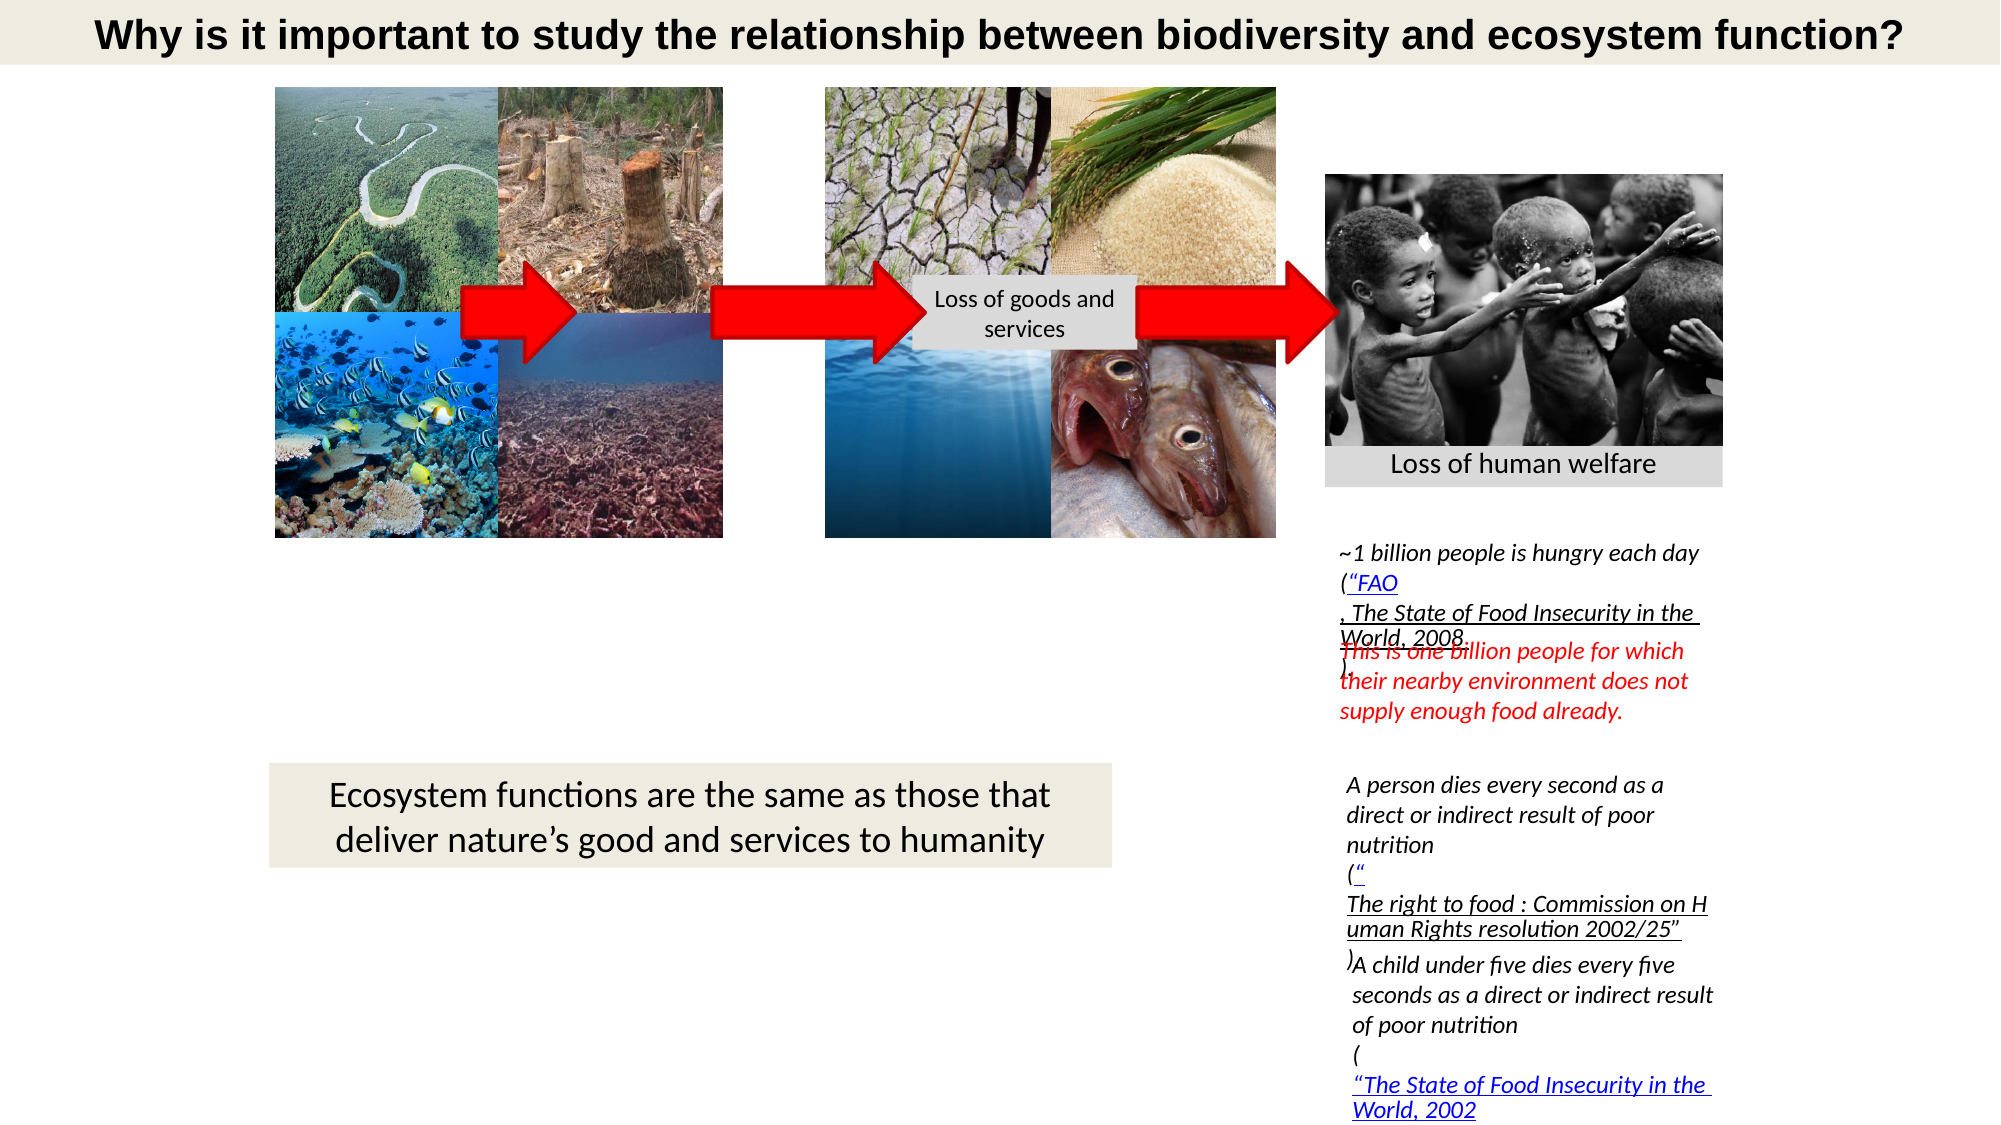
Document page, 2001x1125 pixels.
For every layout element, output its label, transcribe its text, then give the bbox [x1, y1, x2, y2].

text_box ~1 billion people is hungry each day (“FAO, The State of Food Insecurity in the World, 2008 ). [1325, 529, 1725, 664]
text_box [1324, 174, 1724, 488]
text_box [825, 87, 1276, 538]
text_box A child under five dies every five seconds as a direct or indirect result of poor nutrition (“The State of Food Insecurity in the World, 2002). [1337, 941, 1738, 1125]
text_box Ecosystem functions are the same as those that deliver nature’s good and services to humanity [269, 762, 1113, 868]
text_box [274, 87, 495, 538]
text_box [728, 285, 820, 340]
text_box This is one billion people for which their nearby environment does not supply enough food already. [1324, 627, 1713, 732]
text_box A person dies every second as a direct or indirect result of poor nutrition (“The right to food : Commission on Human Rights resolution 2002/25”). [1331, 760, 1732, 956]
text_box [497, 87, 724, 538]
text_box Why is it important to study the relationship between biodiversity and ecosystem function? [0, 0, 2000, 65]
text_box [1281, 260, 1319, 365]
